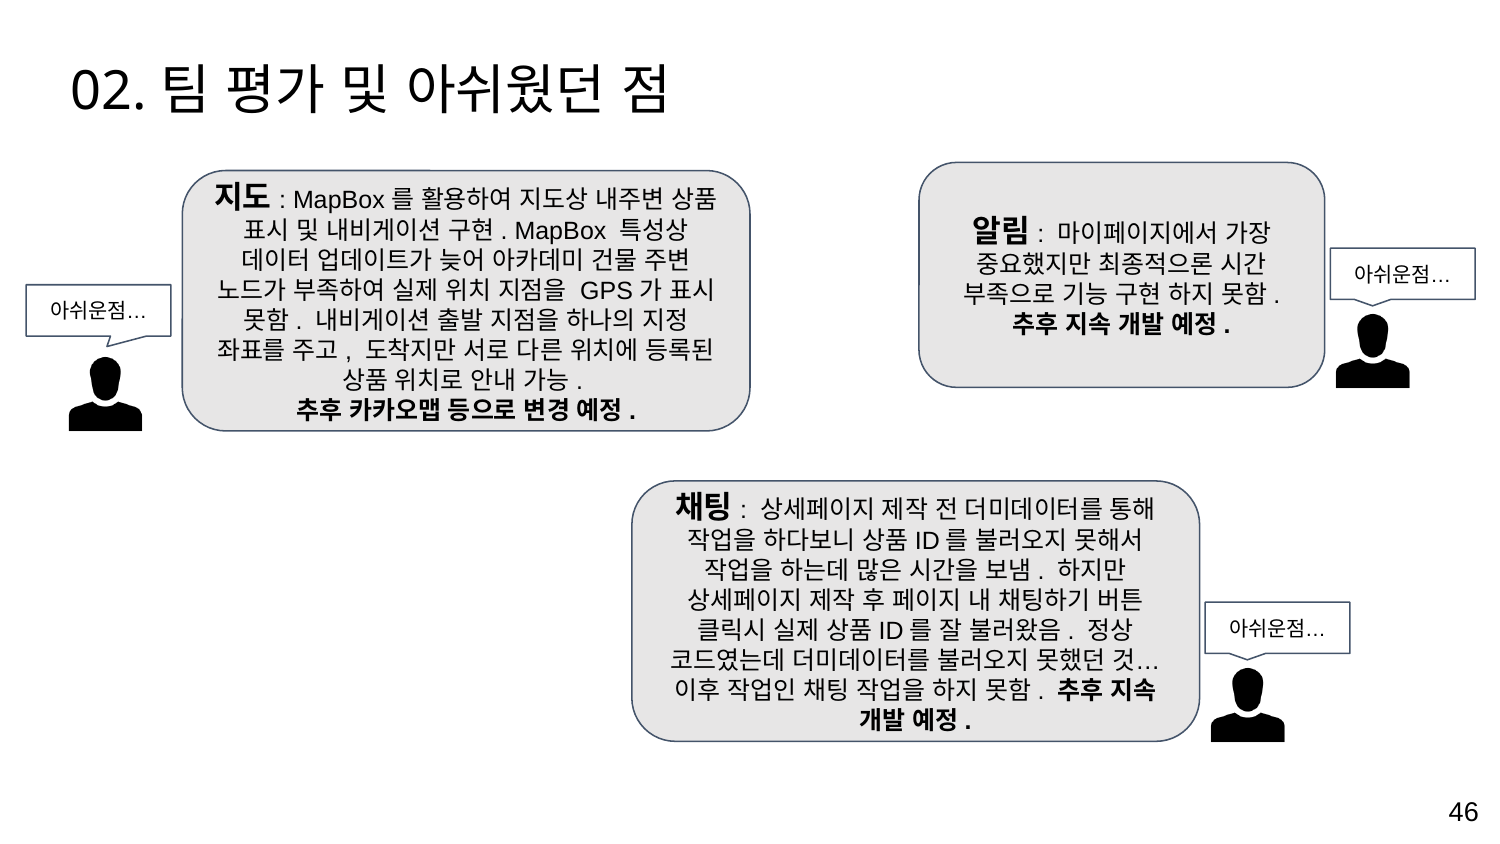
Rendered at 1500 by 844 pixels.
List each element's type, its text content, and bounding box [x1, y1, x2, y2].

picture [1189, 642, 1306, 768]
text_box 아쉬운점… [1205, 602, 1350, 654]
picture [46, 330, 164, 457]
text_box 아쉬운점… [26, 284, 171, 337]
text_box 채팅: 상세페이지 제작 전 더미데이터를 통해 작업을 하다보니 상품ID를 불러오지 못해서 작업을 하는데 많은 시간을 보냄. 하지만 상세페이지 제작 후 페이지 내 채팅하기 버튼 클릭시 실제 상품ID를 잘 불러왔음. 정상 코드였는데 더미데이터를 불러오지 못했던 것… 이후 작업인 채팅 작업을 하지 못함. 추후 지속 개발 예정. [631, 480, 1200, 742]
slide_number ‹#› [1403, 779, 1494, 844]
picture [1314, 288, 1431, 414]
text_box 아쉬운점… [1330, 248, 1476, 300]
text_box 지도: MapBox를 활용하여 지도상 내주변 상품 표시 및 내비게이션 구현. MapBox 특성상 데이터 업데이트가 늦어 아카데미 건물 주변 노드가 부족하여 실제 위치 지점을 GPS가 표시 못함. 내비게이션 출발 지점을 하나의 지정 좌표를 주고, 도착지만 서로 다른 위치에 등록된 상품 위치로 안내 가능. 추후 카카오맵 등으로 변경 예정. [182, 170, 751, 431]
text_box 02.팀 평가 및 아쉬웠던 점 [59, 49, 1018, 127]
text_box 알림: 마이페이지에서 가장 중요했지만 최종적으론 시간 부족으로 기능 구현 하지 못함. 추후 지속 개발 예정. [918, 162, 1325, 388]
